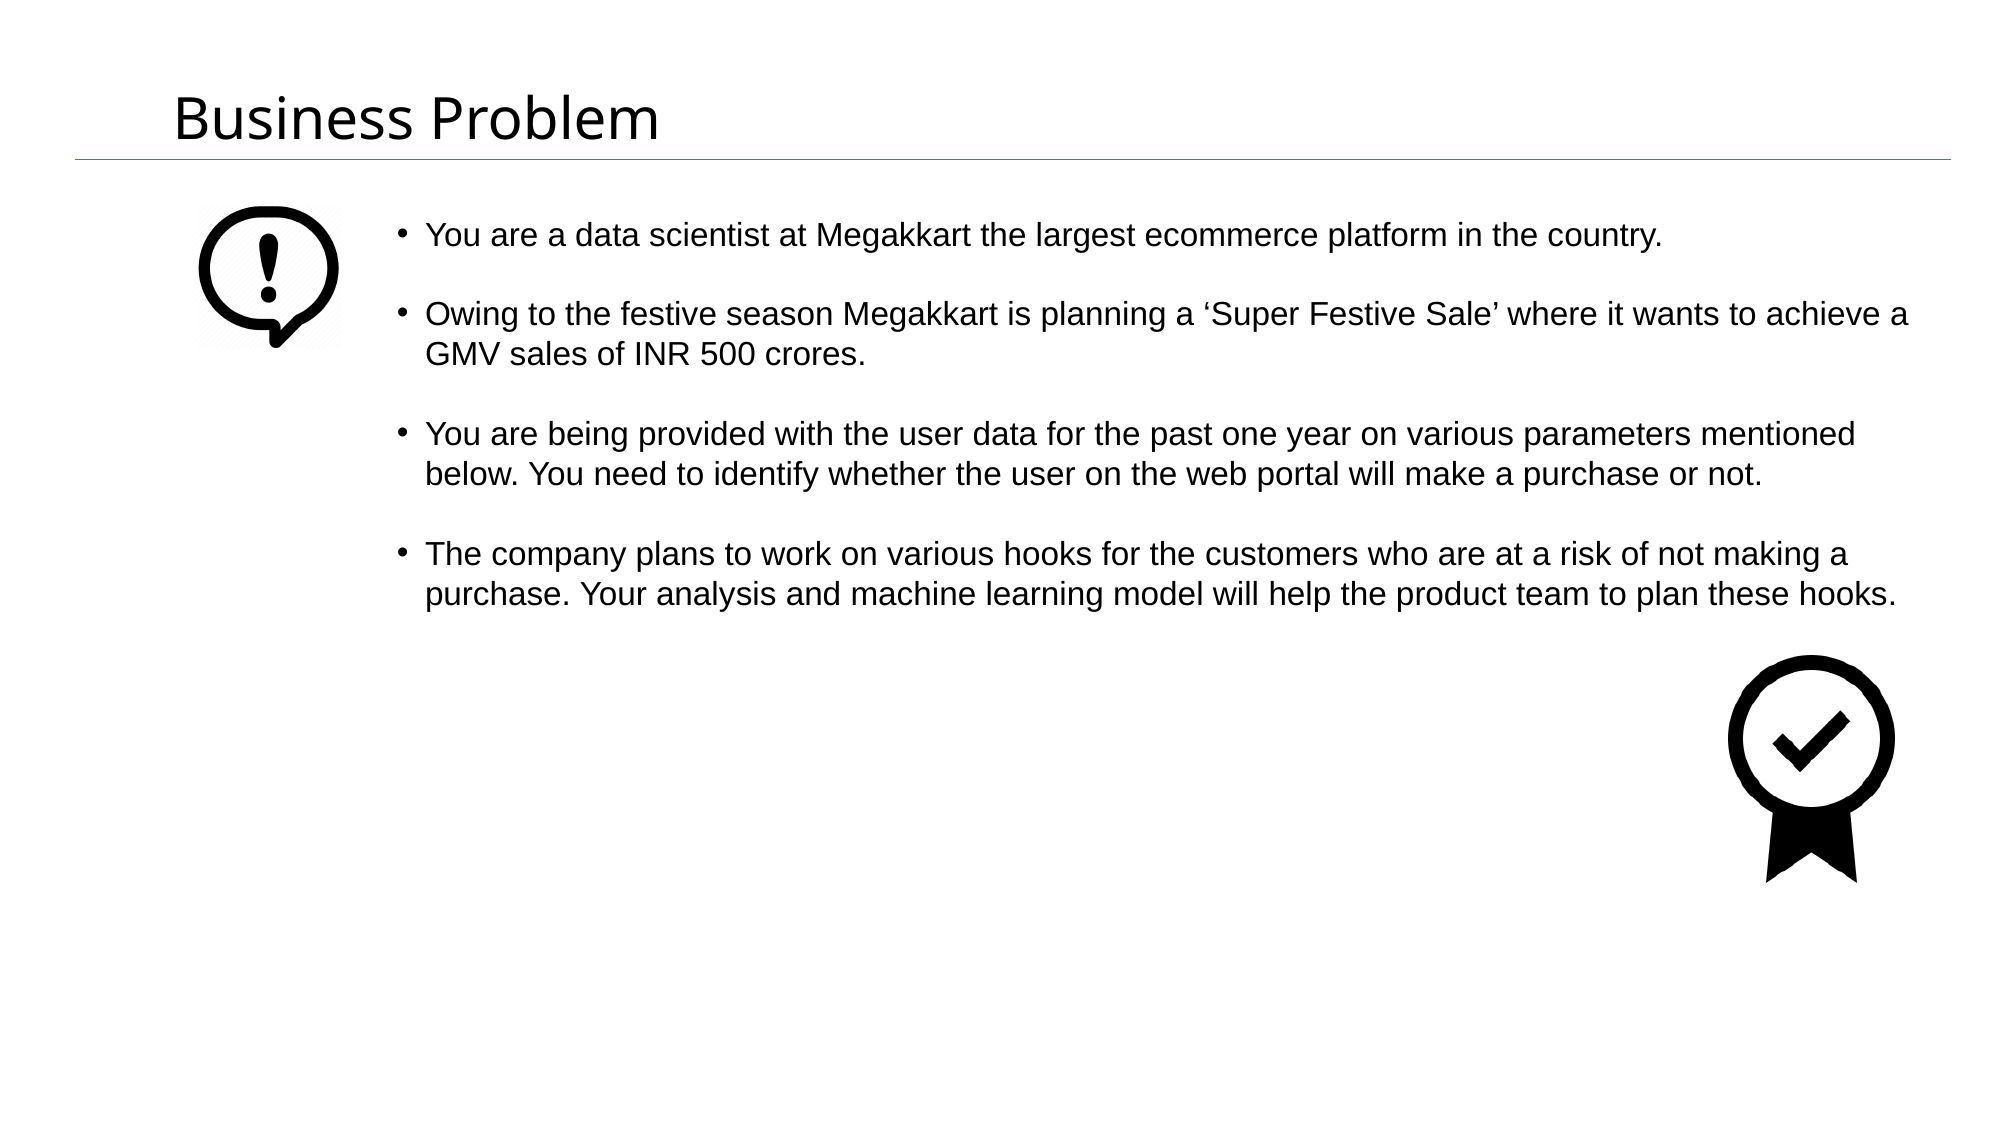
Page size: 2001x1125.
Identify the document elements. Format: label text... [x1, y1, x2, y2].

picture [1690, 647, 1933, 890]
text_box You are a data scientist at Megakkart the largest ecommerce platform in the country. Owing to the festive season Megakkart is planning a ‘Super Festive Sale’ where it wants to achieve a GMV sales of INR 500 crores. You are being provided with the user data for the past one year on various parameters mentioned below. You need to identify whether the user on the web portal will make a purchase or not. The company plans to work on various hooks for the customers who are at a risk of not making a purchase. Your analysis and machine learning model will help the product team to plan these hooks. [389, 205, 1925, 710]
picture [196, 205, 341, 350]
title Business Problem [74, 22, 760, 159]
